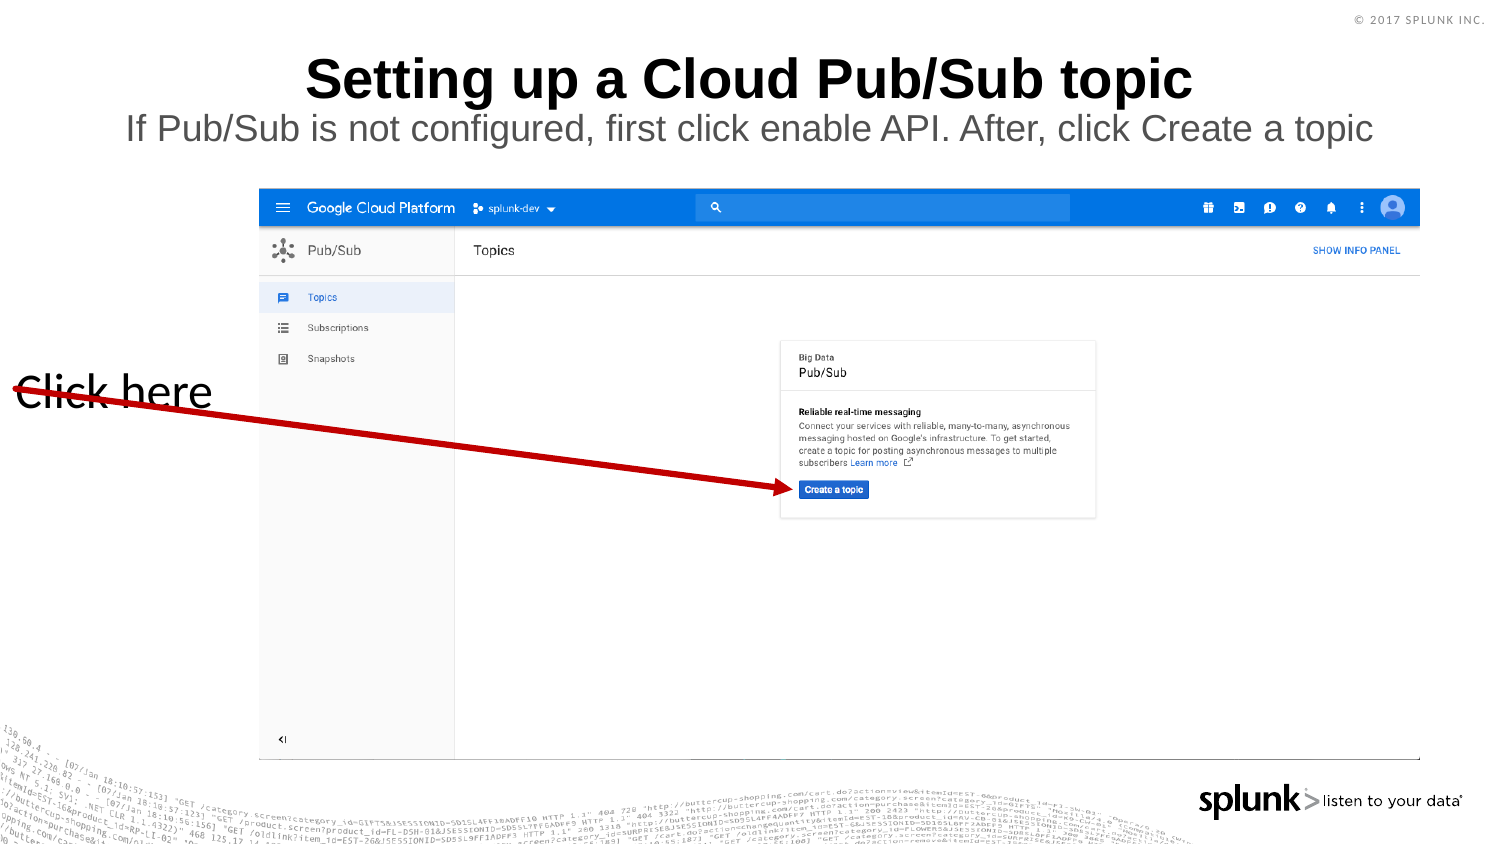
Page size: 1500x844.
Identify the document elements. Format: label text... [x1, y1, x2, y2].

text_box Click here [15, 358, 226, 412]
text_box Click here [15, 392, 217, 419]
subtitle If Pub/Sub is not configured, first click enable API. After, click Create a topic [56, 108, 1444, 142]
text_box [225, 388, 793, 490]
picture [0, 0, 1500, 844]
title Setting up a Cloud Pub/Sub topic [56, 38, 1444, 93]
